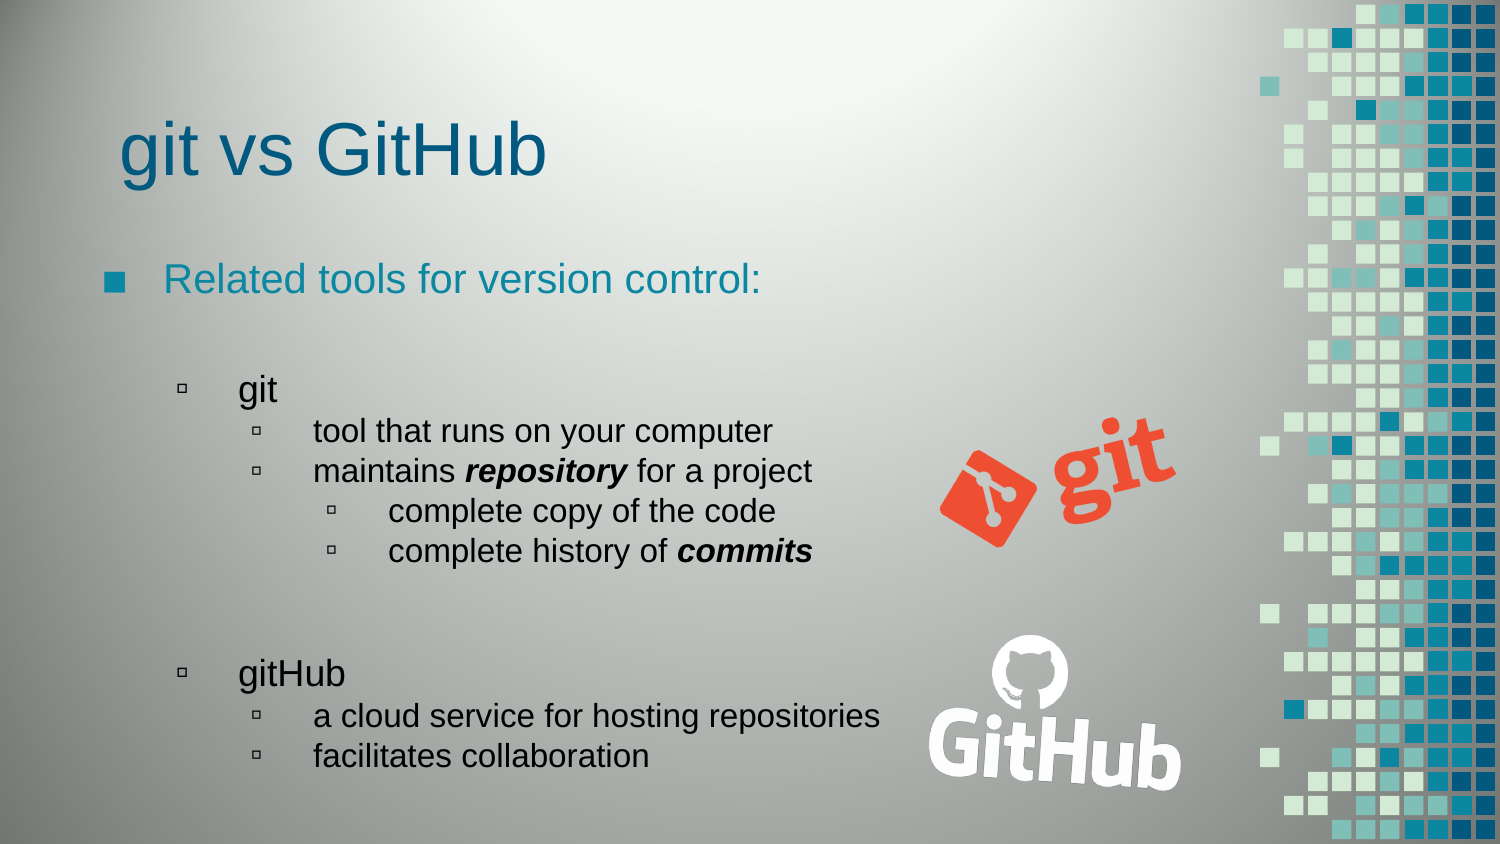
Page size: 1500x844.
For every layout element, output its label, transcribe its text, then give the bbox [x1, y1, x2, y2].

title git vs GitHub [104, 65, 1214, 206]
list Related tools for version control: git tool that runs on your computer maintains repository for a project complete copy of the code complete history of commits gitHub a cloud service for hosting repositories facilitates collaboration [73, 237, 1183, 726]
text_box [909, 633, 1202, 810]
picture [0, 0, 1500, 844]
